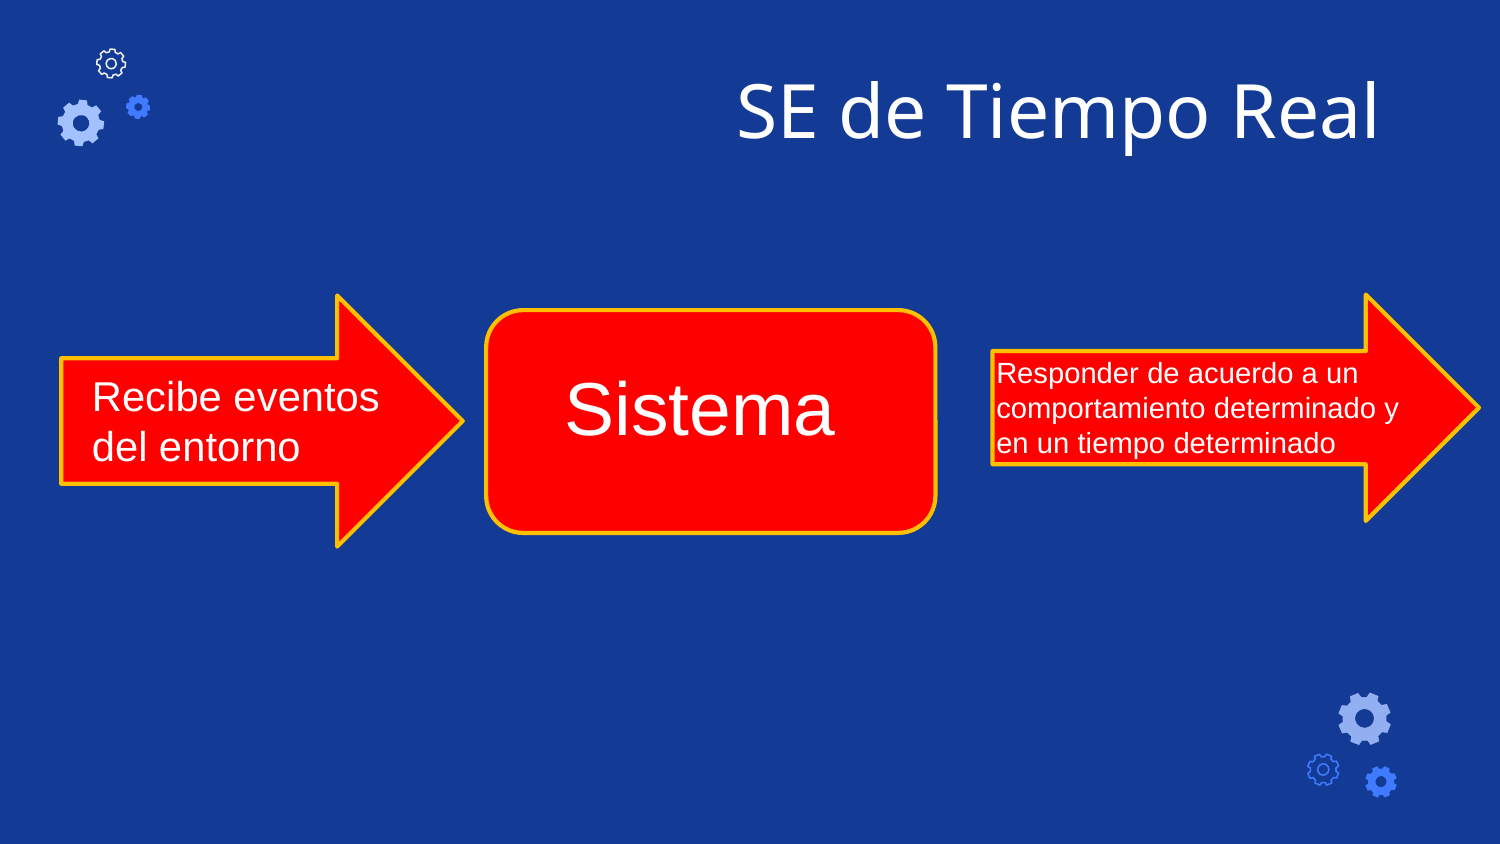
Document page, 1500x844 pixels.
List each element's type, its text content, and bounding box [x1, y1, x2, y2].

text_box [484, 308, 938, 536]
text_box [59, 293, 409, 549]
text_box [448, 403, 465, 439]
text_box [1363, 468, 1422, 523]
text_box Responder de acuerdo a un comportamiento determinado y en un tiempo determinado [981, 347, 1432, 468]
text_box [1363, 292, 1422, 347]
text_box [1432, 357, 1482, 458]
title SE de Tiempo Real [711, 48, 1397, 155]
text_box Sistema [549, 352, 952, 458]
text_box Recibe eventos del entorno [76, 362, 448, 478]
